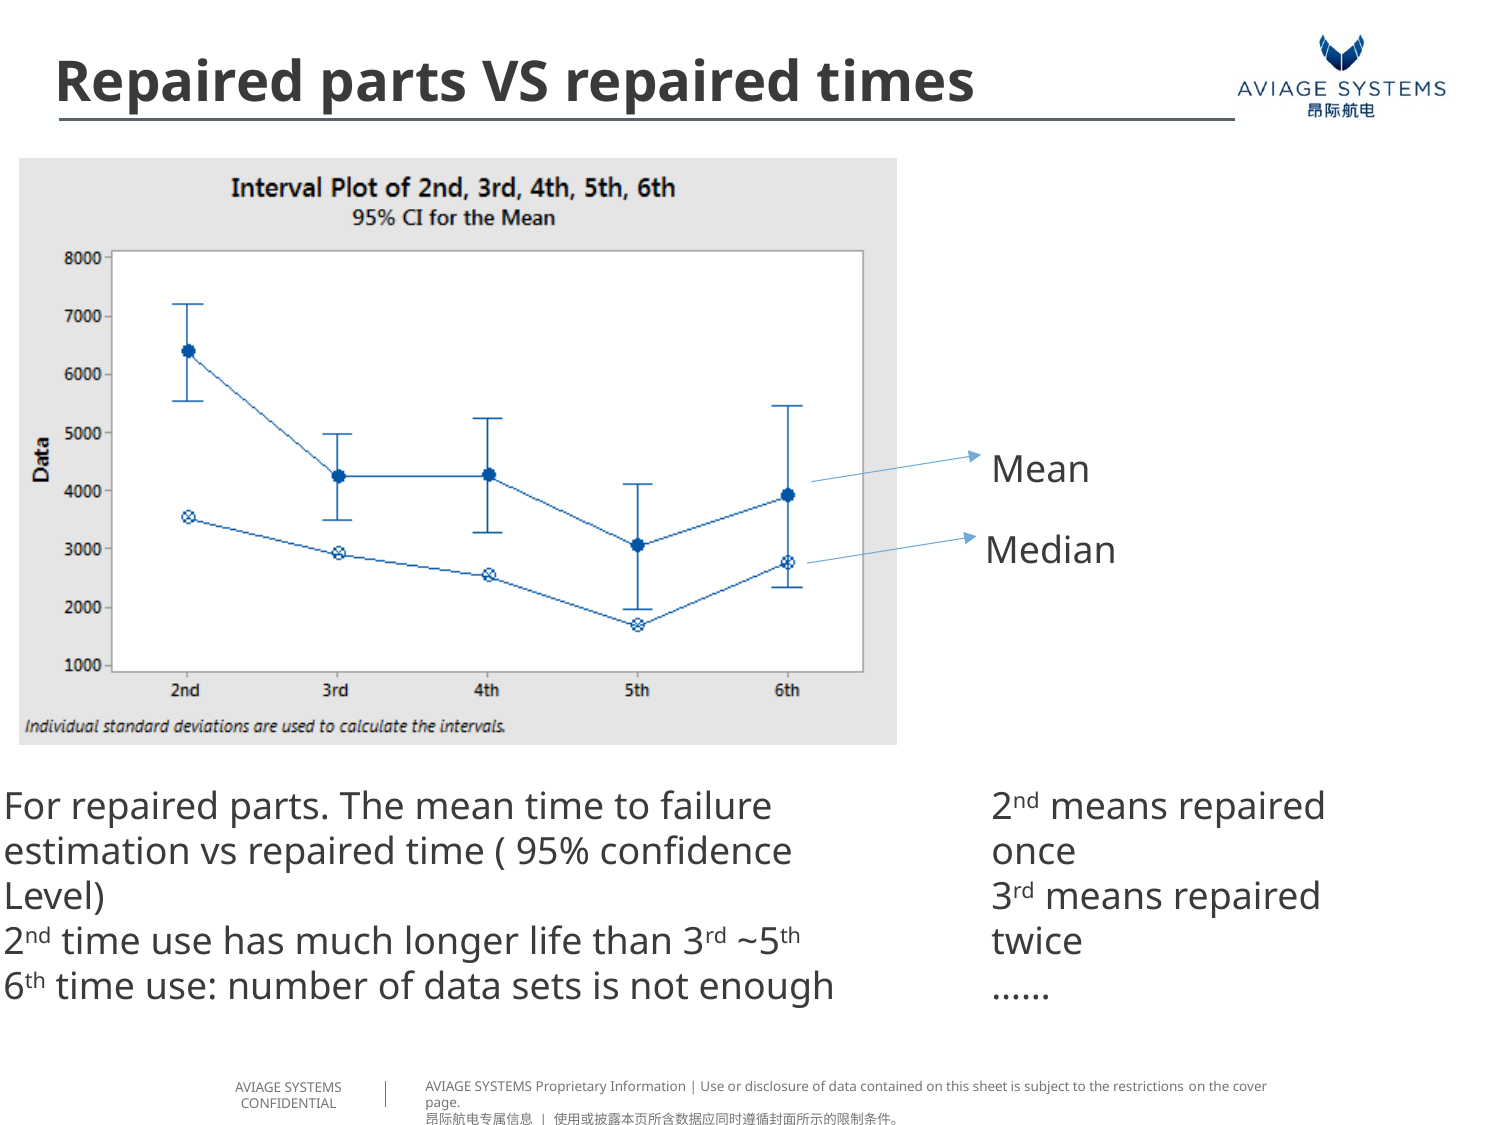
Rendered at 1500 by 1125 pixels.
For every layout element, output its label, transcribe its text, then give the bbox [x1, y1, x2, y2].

text_box Median [969, 518, 1132, 579]
title Repaired parts VS repaired times [40, 43, 1195, 122]
picture [1236, 34, 1450, 120]
text_box Mean [976, 437, 1106, 498]
text_box For repaired parts. The mean time to failure estimation vs repaired time ( 95% confidence Level) 2nd time use has much longer life than 3rd ~5th 6th time use: number of data sets is not enough [0, 774, 851, 1060]
picture [19, 158, 897, 745]
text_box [811, 454, 982, 482]
text_box 2nd means repaired once 3rd means repaired twice …… [976, 774, 1427, 1015]
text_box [806, 536, 977, 564]
